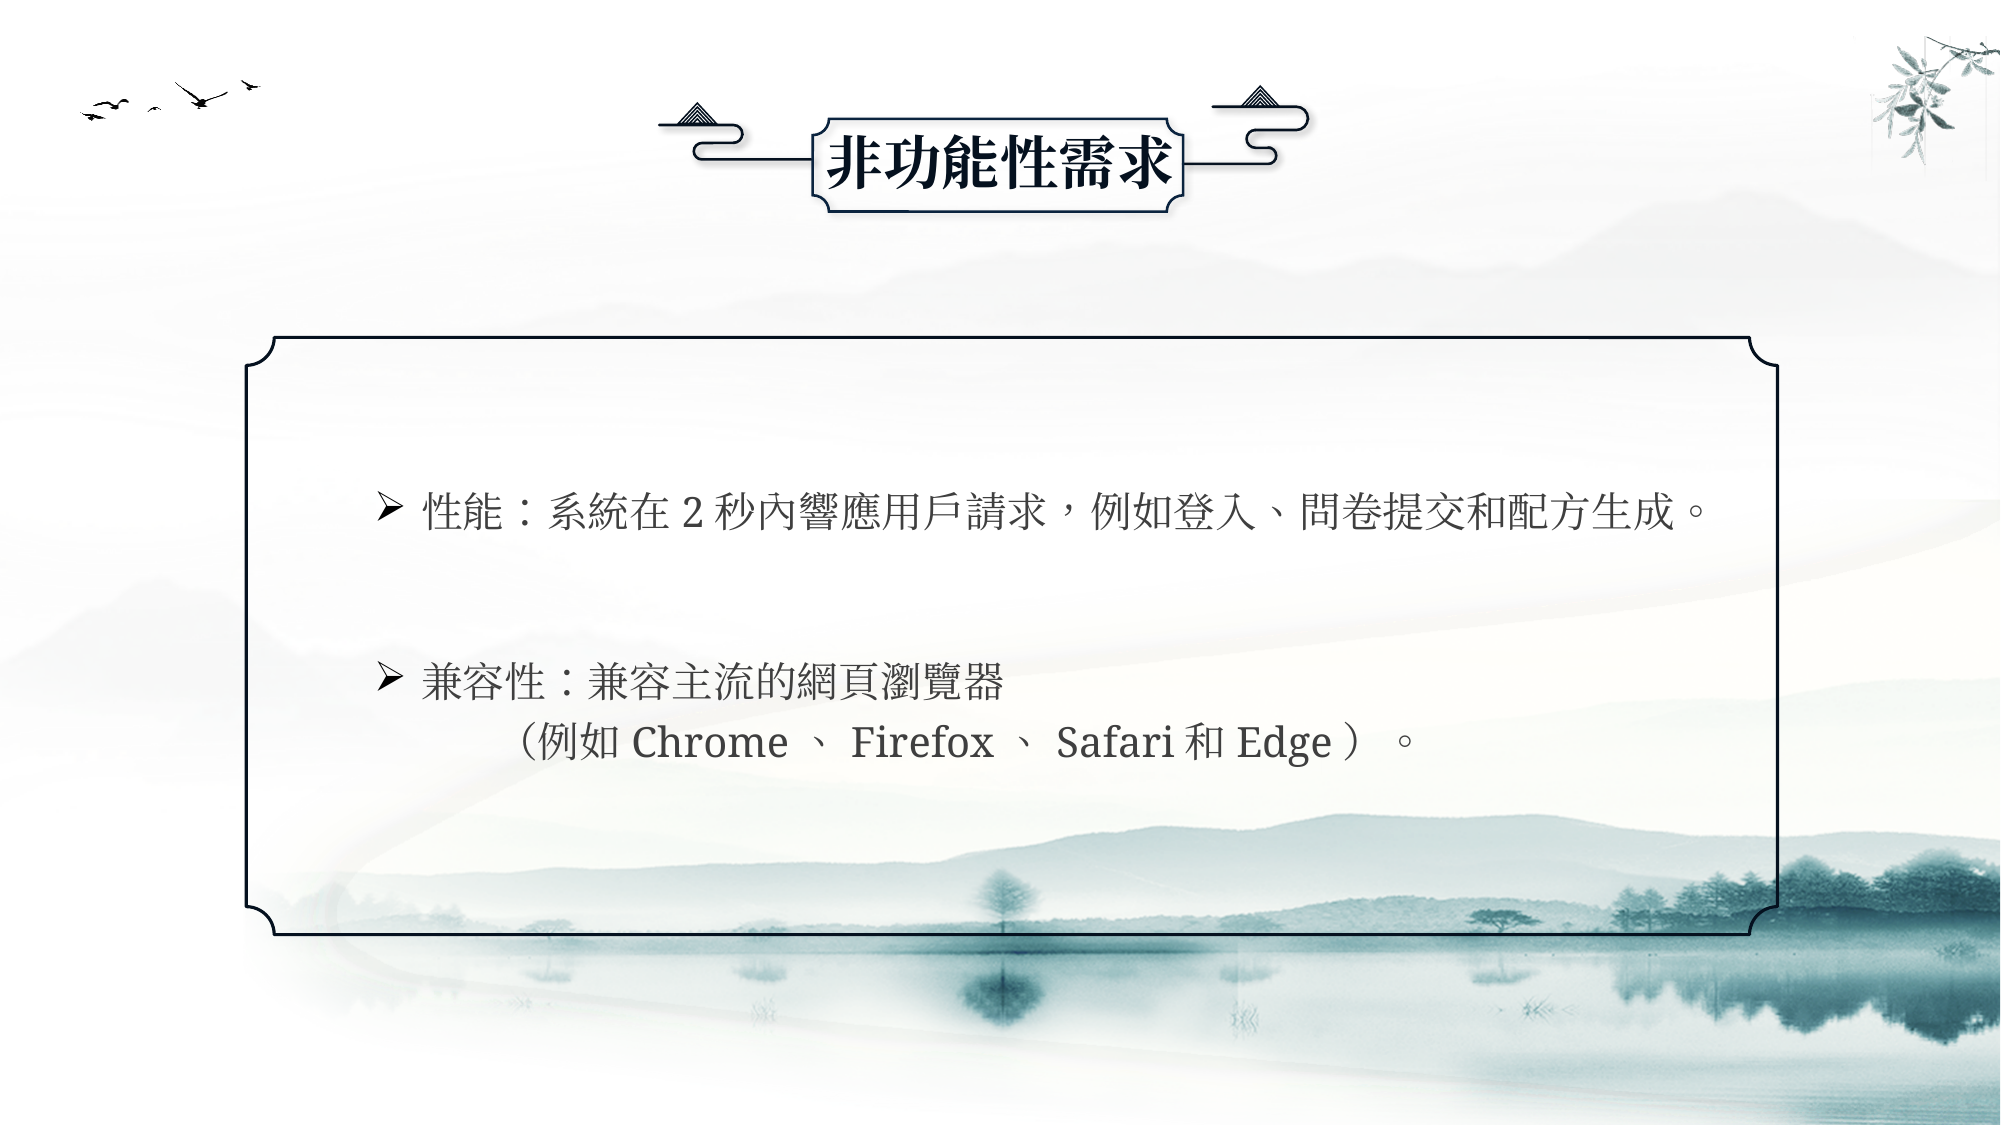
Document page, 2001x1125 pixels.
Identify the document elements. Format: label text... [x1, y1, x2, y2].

text_box [246, 337, 1778, 935]
list 非功能性需求 [807, 118, 1193, 205]
picture [0, 0, 2001, 1125]
text_box 性能：系統在2秒內響應用戶請求，例如登入、問卷提交和配方生成。 兼容性：兼容主流的網頁瀏覽器 （例如Chrome、Firefox、Safari和Edge）。 [359, 468, 1734, 844]
